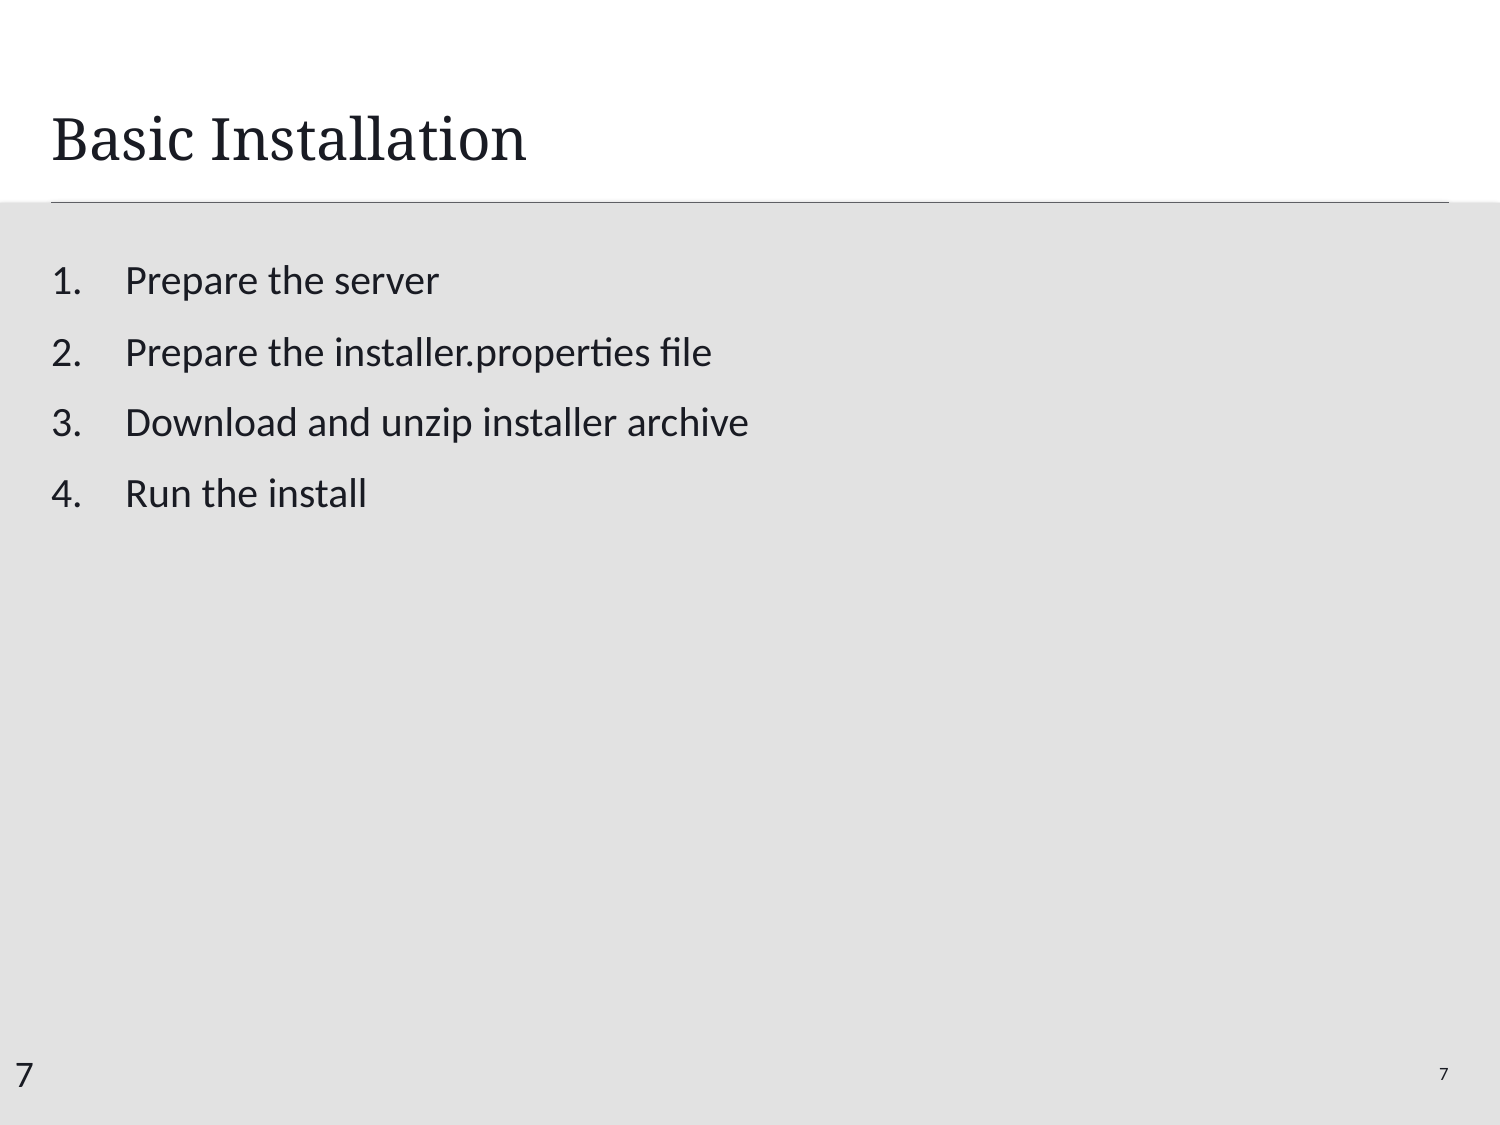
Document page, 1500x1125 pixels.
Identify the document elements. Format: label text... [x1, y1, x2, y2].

slide_number 7 [0, 1042, 108, 1103]
list Prepare the server Prepare the installer.properties file Download and unzip installer archive Run the install [51, 253, 1449, 1021]
title Basic Installation [51, 46, 1449, 174]
